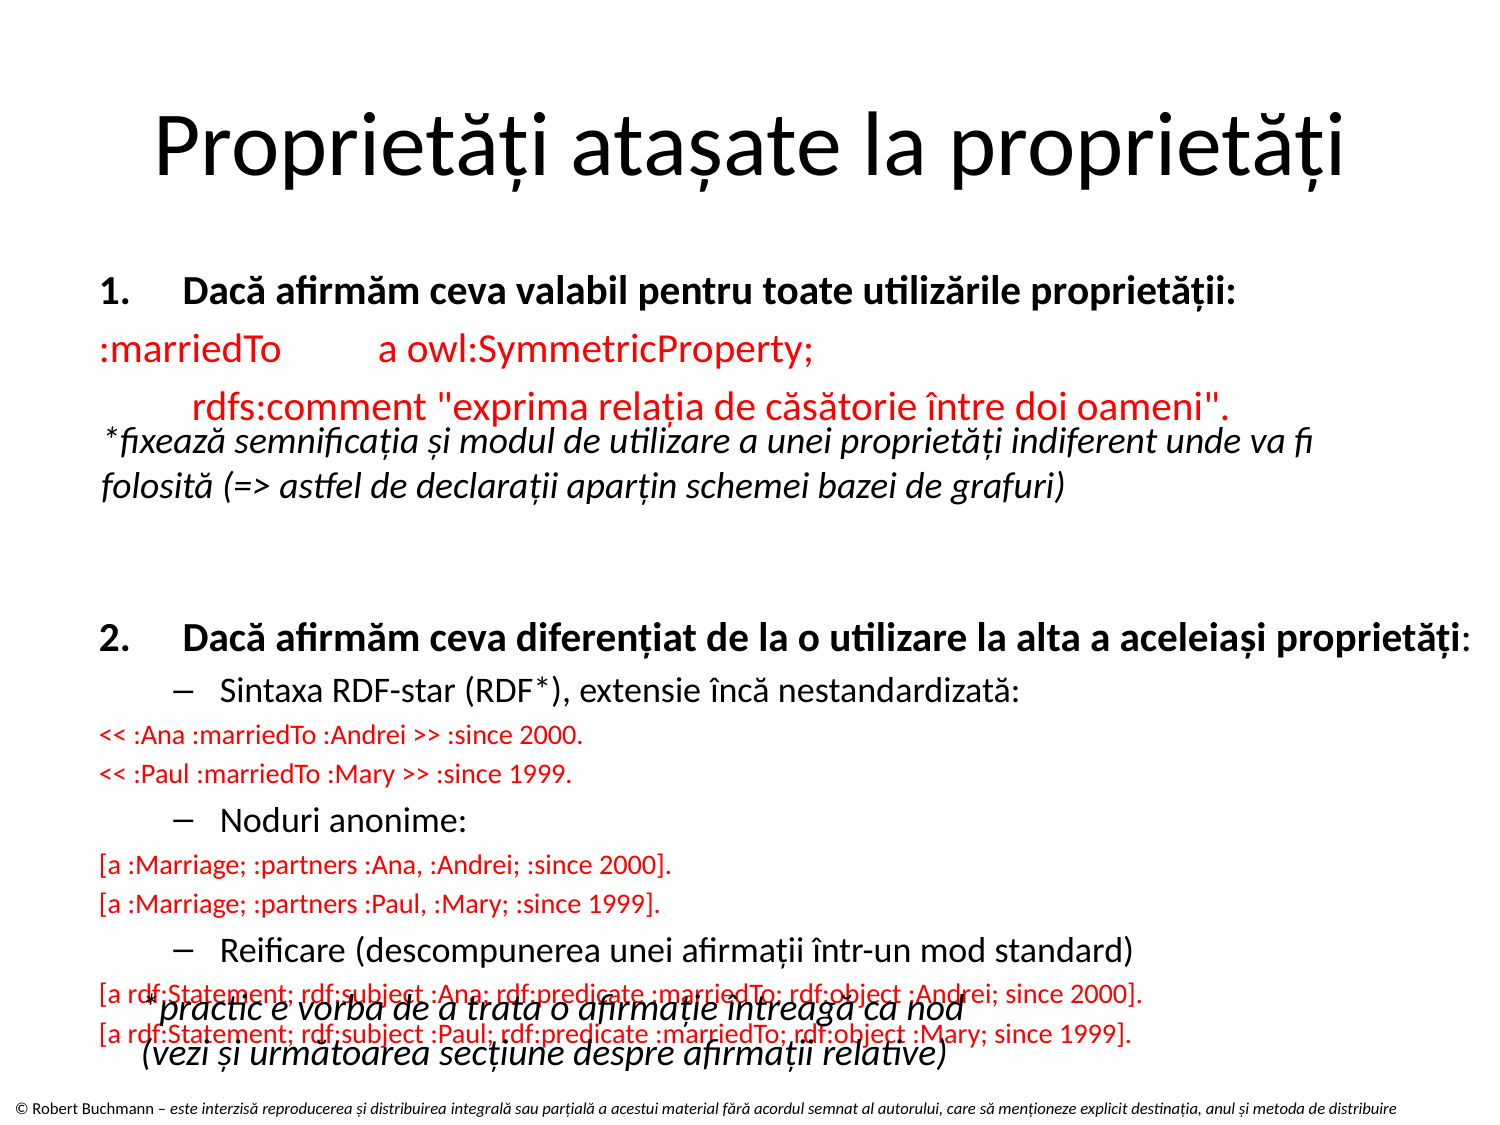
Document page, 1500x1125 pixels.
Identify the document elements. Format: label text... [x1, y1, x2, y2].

text_box *practic e vorba de a trata o afirmație întreagă ca nod (vezi și următoarea secțiune despre afirmații relative) [125, 975, 980, 1081]
text_box *fixează semnificația și modul de utilizare a unei proprietăți indiferent unde va fi folosită (=> astfel de declarații aparțin schemei bazei de grafuri) [86, 408, 1447, 514]
list Dacă afirmăm ceva valabil pentru toate utilizările proprietății: :marriedTo a owl:SymmetricProperty; rdfs:comment "exprima relația de căsătorie între doi oameni". Dacă afirmăm ceva diferențiat de la o utilizare la alta a aceleiași proprietăți: Sintaxa RDF-star (RDF*), extensie încă nestandardizată: << :Ana :marriedTo :Andrei >> :since 2000. << :Paul :marriedTo :Mary >> :since 1999. Noduri anonime: [a :Marriage; :partners :Ana, :Andrei; :since 2000]. [a :Marriage; :partners :Paul, :Mary; :since 1999]. Reificare (descompunerea unei afirmații într-un mod standard) [a rdf:Statement; rdf:subject :Ana; rdf:predicate :marriedTo; rdf:object :Andrei; since 2000]. [a rdf:Statement; rdf:subject :Paul; rdf:predicate :marriedTo; rdf:object :Mary; since 1999]. [83, 255, 1500, 1064]
title Proprietăți atașate la proprietăți [75, 45, 1425, 233]
